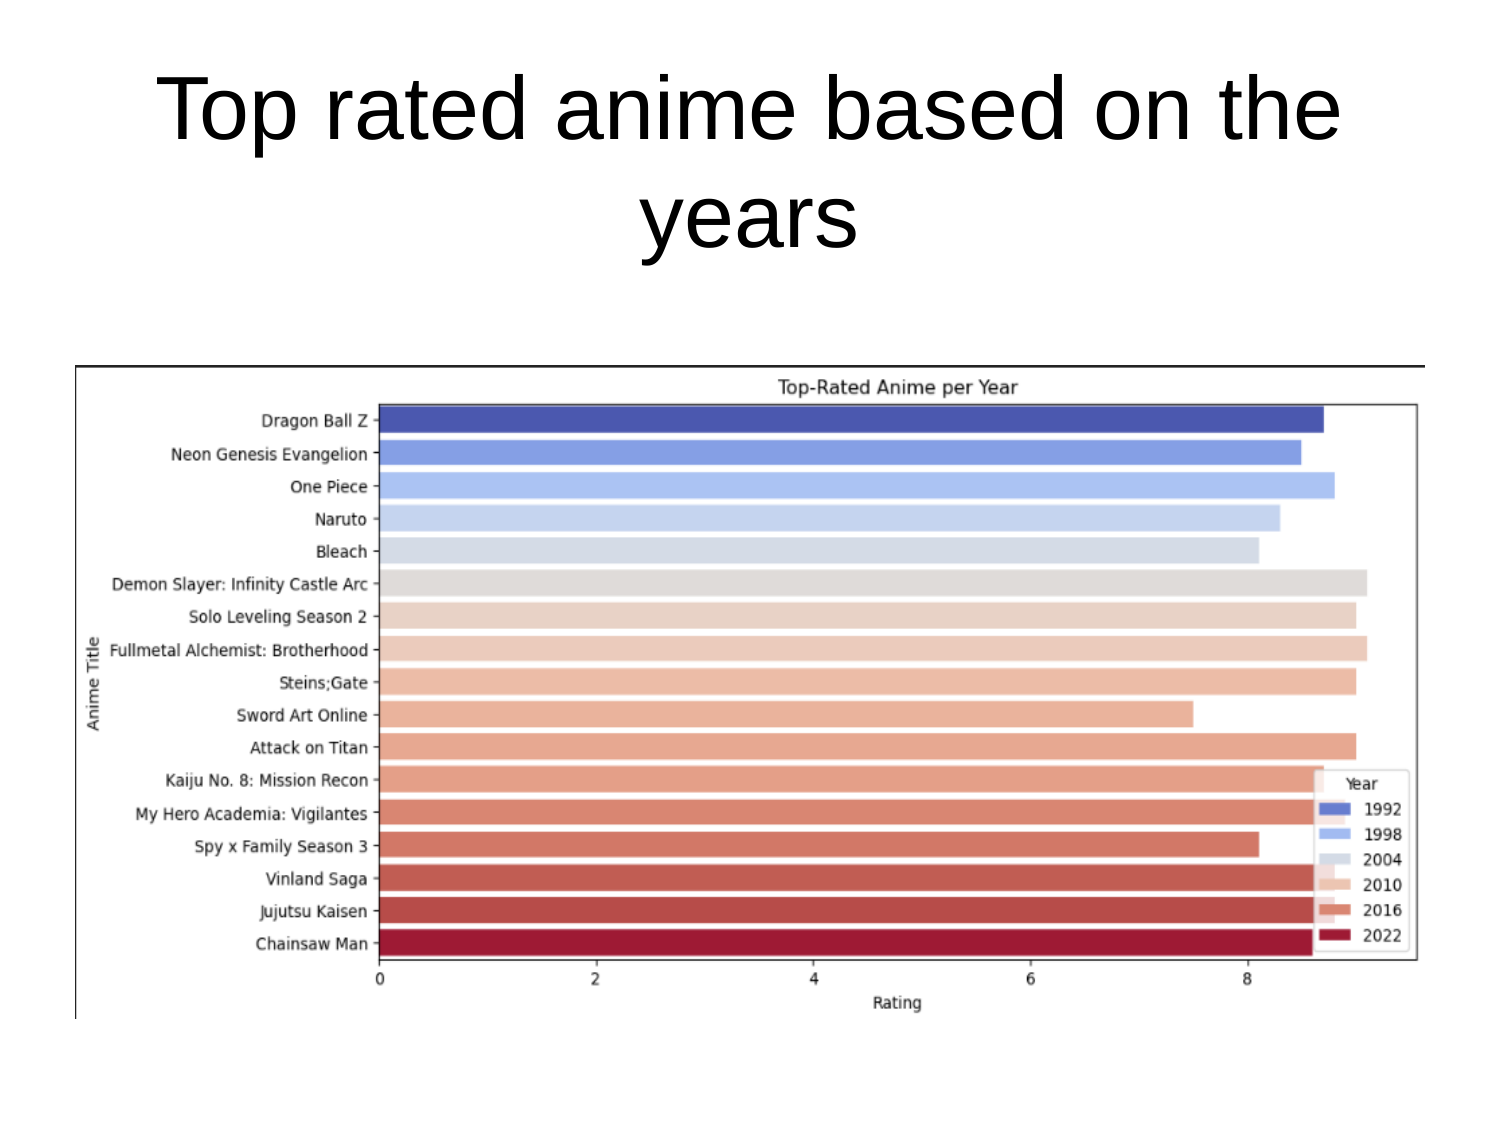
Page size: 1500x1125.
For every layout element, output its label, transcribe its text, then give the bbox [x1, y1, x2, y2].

title Top rated anime based on the years [75, 40, 1425, 274]
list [74, 365, 1426, 1019]
